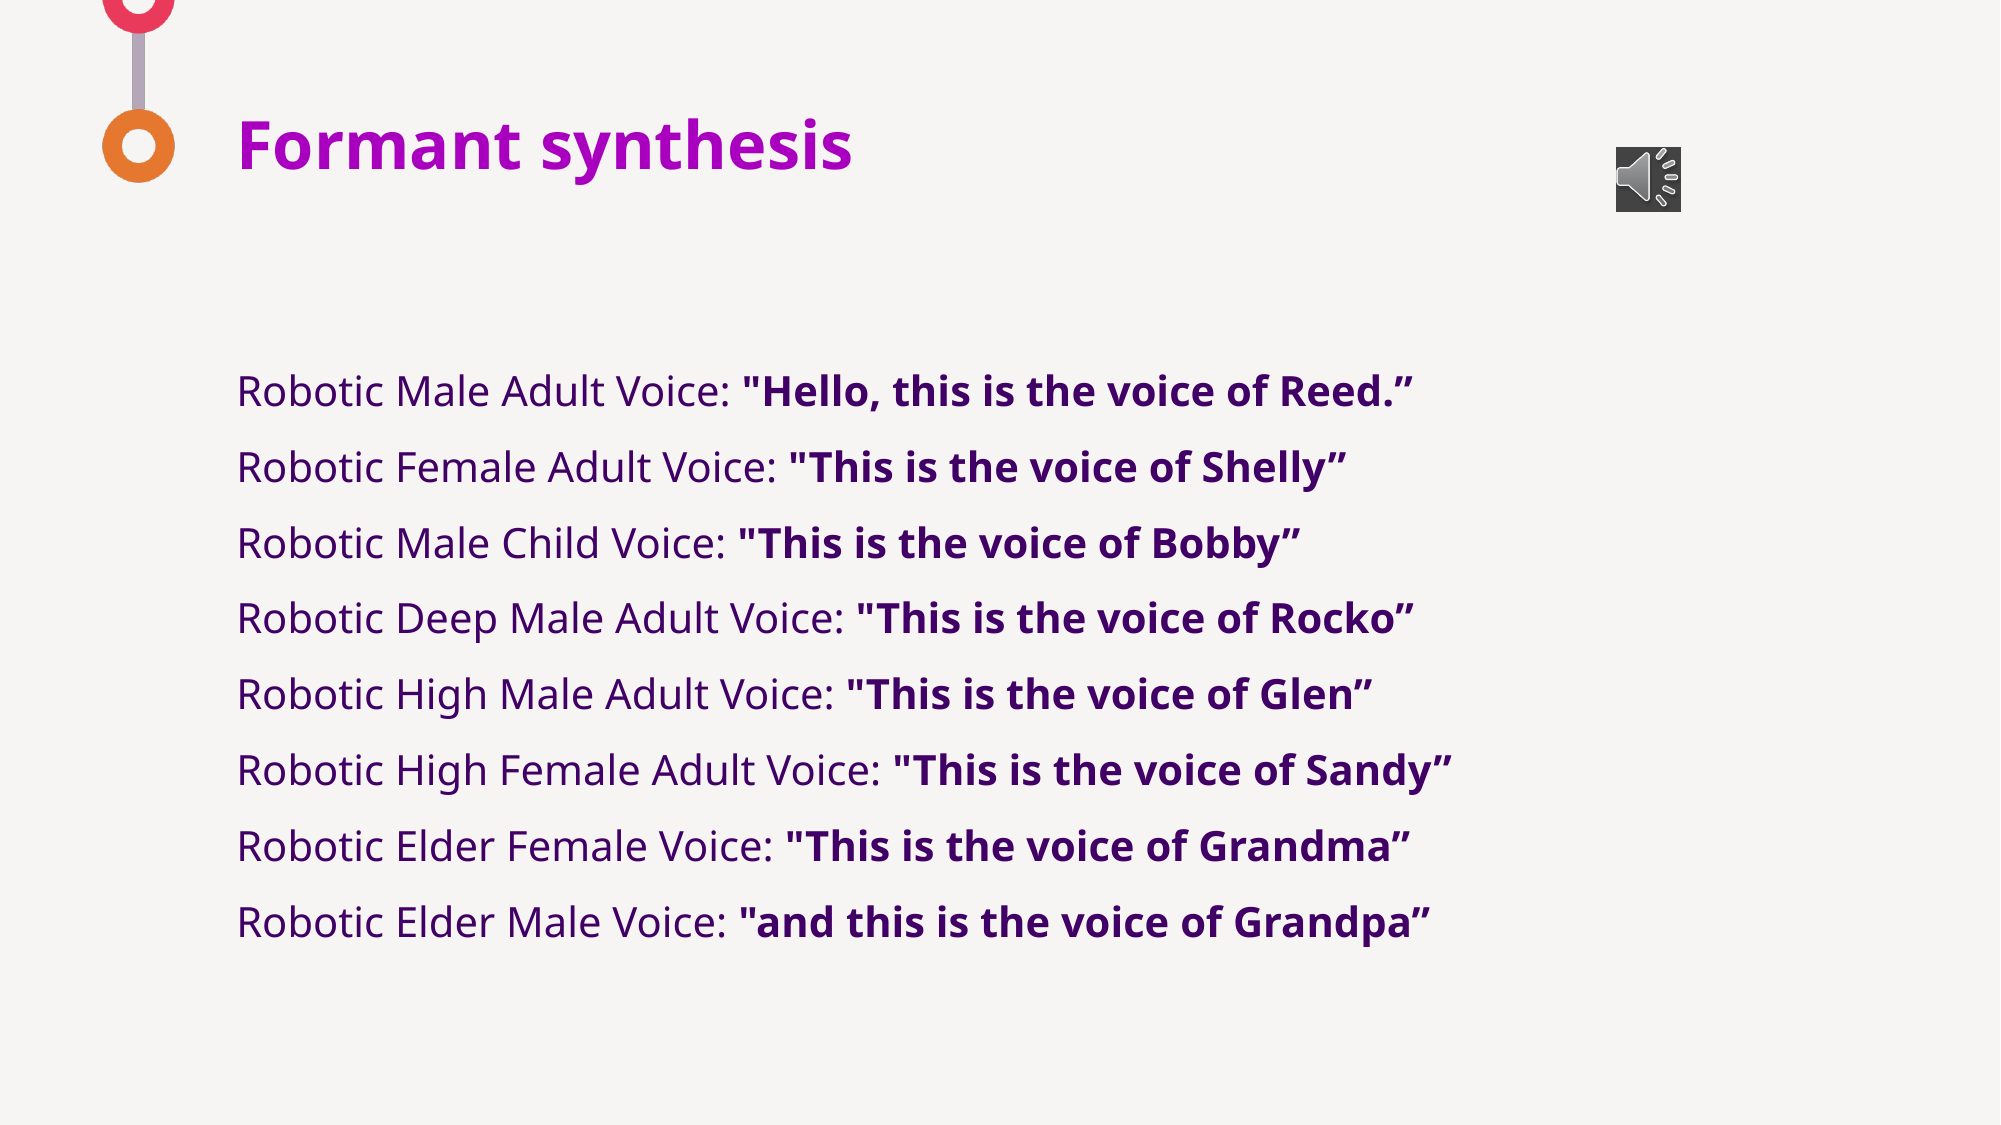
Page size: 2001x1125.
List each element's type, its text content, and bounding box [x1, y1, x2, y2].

picture [1615, 145, 1682, 213]
title Formant synthesis [236, 111, 1388, 278]
picture [100, 0, 179, 192]
list Robotic Male Adult Voice: "Hello, this is the voice of Reed.” Robotic Female Adult Voice: "This is the voice of Shelly” Robotic Male Child Voice: "This is the voice of Bobby” Robotic Deep Male Adult Voice: "This is the voice of Rocko” Robotic High Male Adult Voice: "This is the voice of Glen” Robotic High Female Adult Voice: "This is the voice of Sandy” Robotic Elder Female Voice: "This is the voice of Grandma” Robotic Elder Male Voice: "and this is the voice of Grandpa” [236, 359, 1523, 1014]
